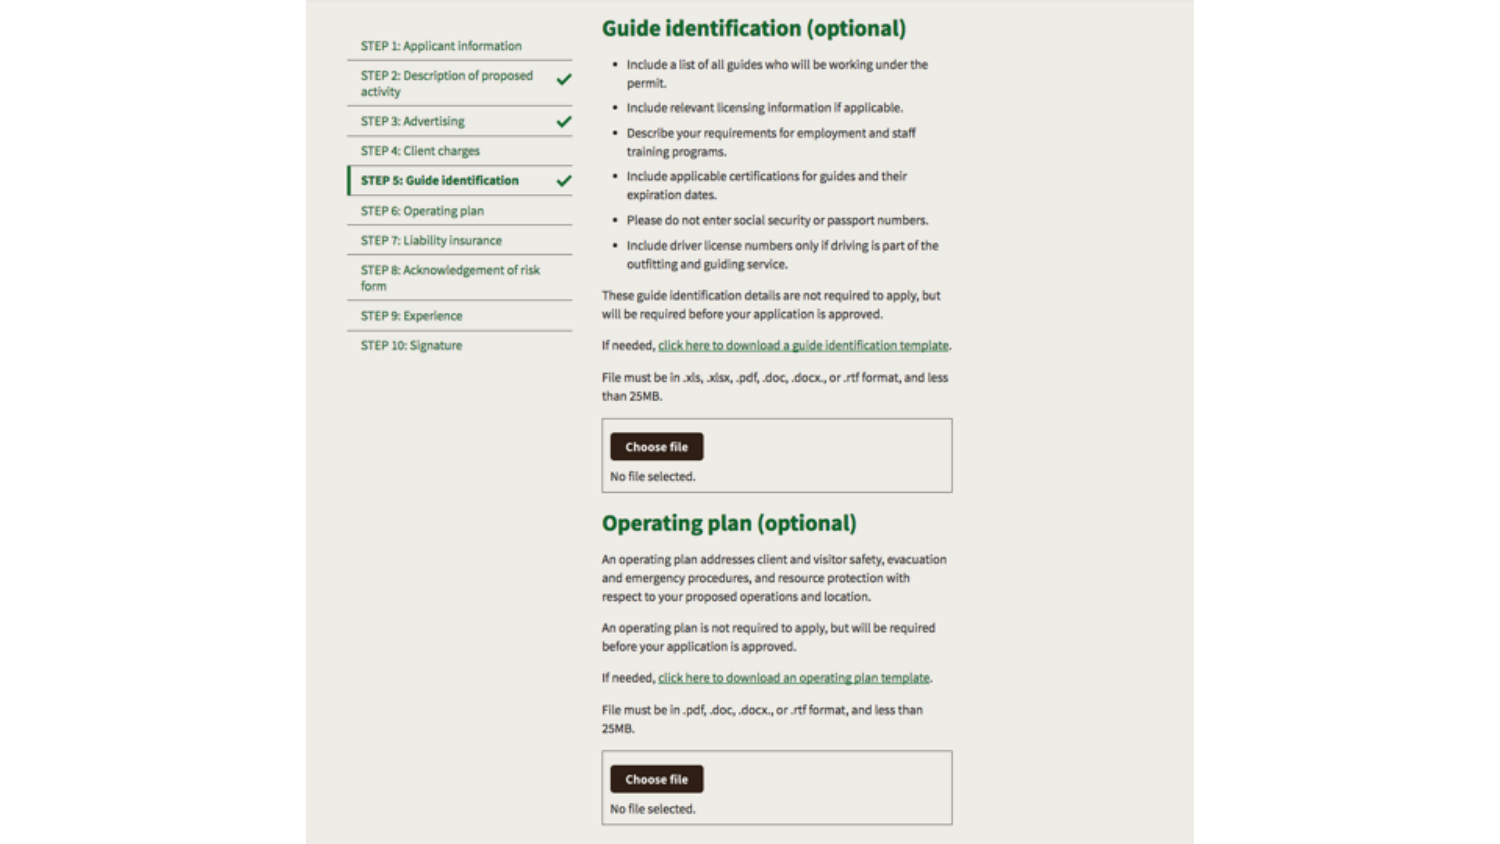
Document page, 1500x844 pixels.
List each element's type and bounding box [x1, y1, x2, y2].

list [305, 0, 1194, 844]
